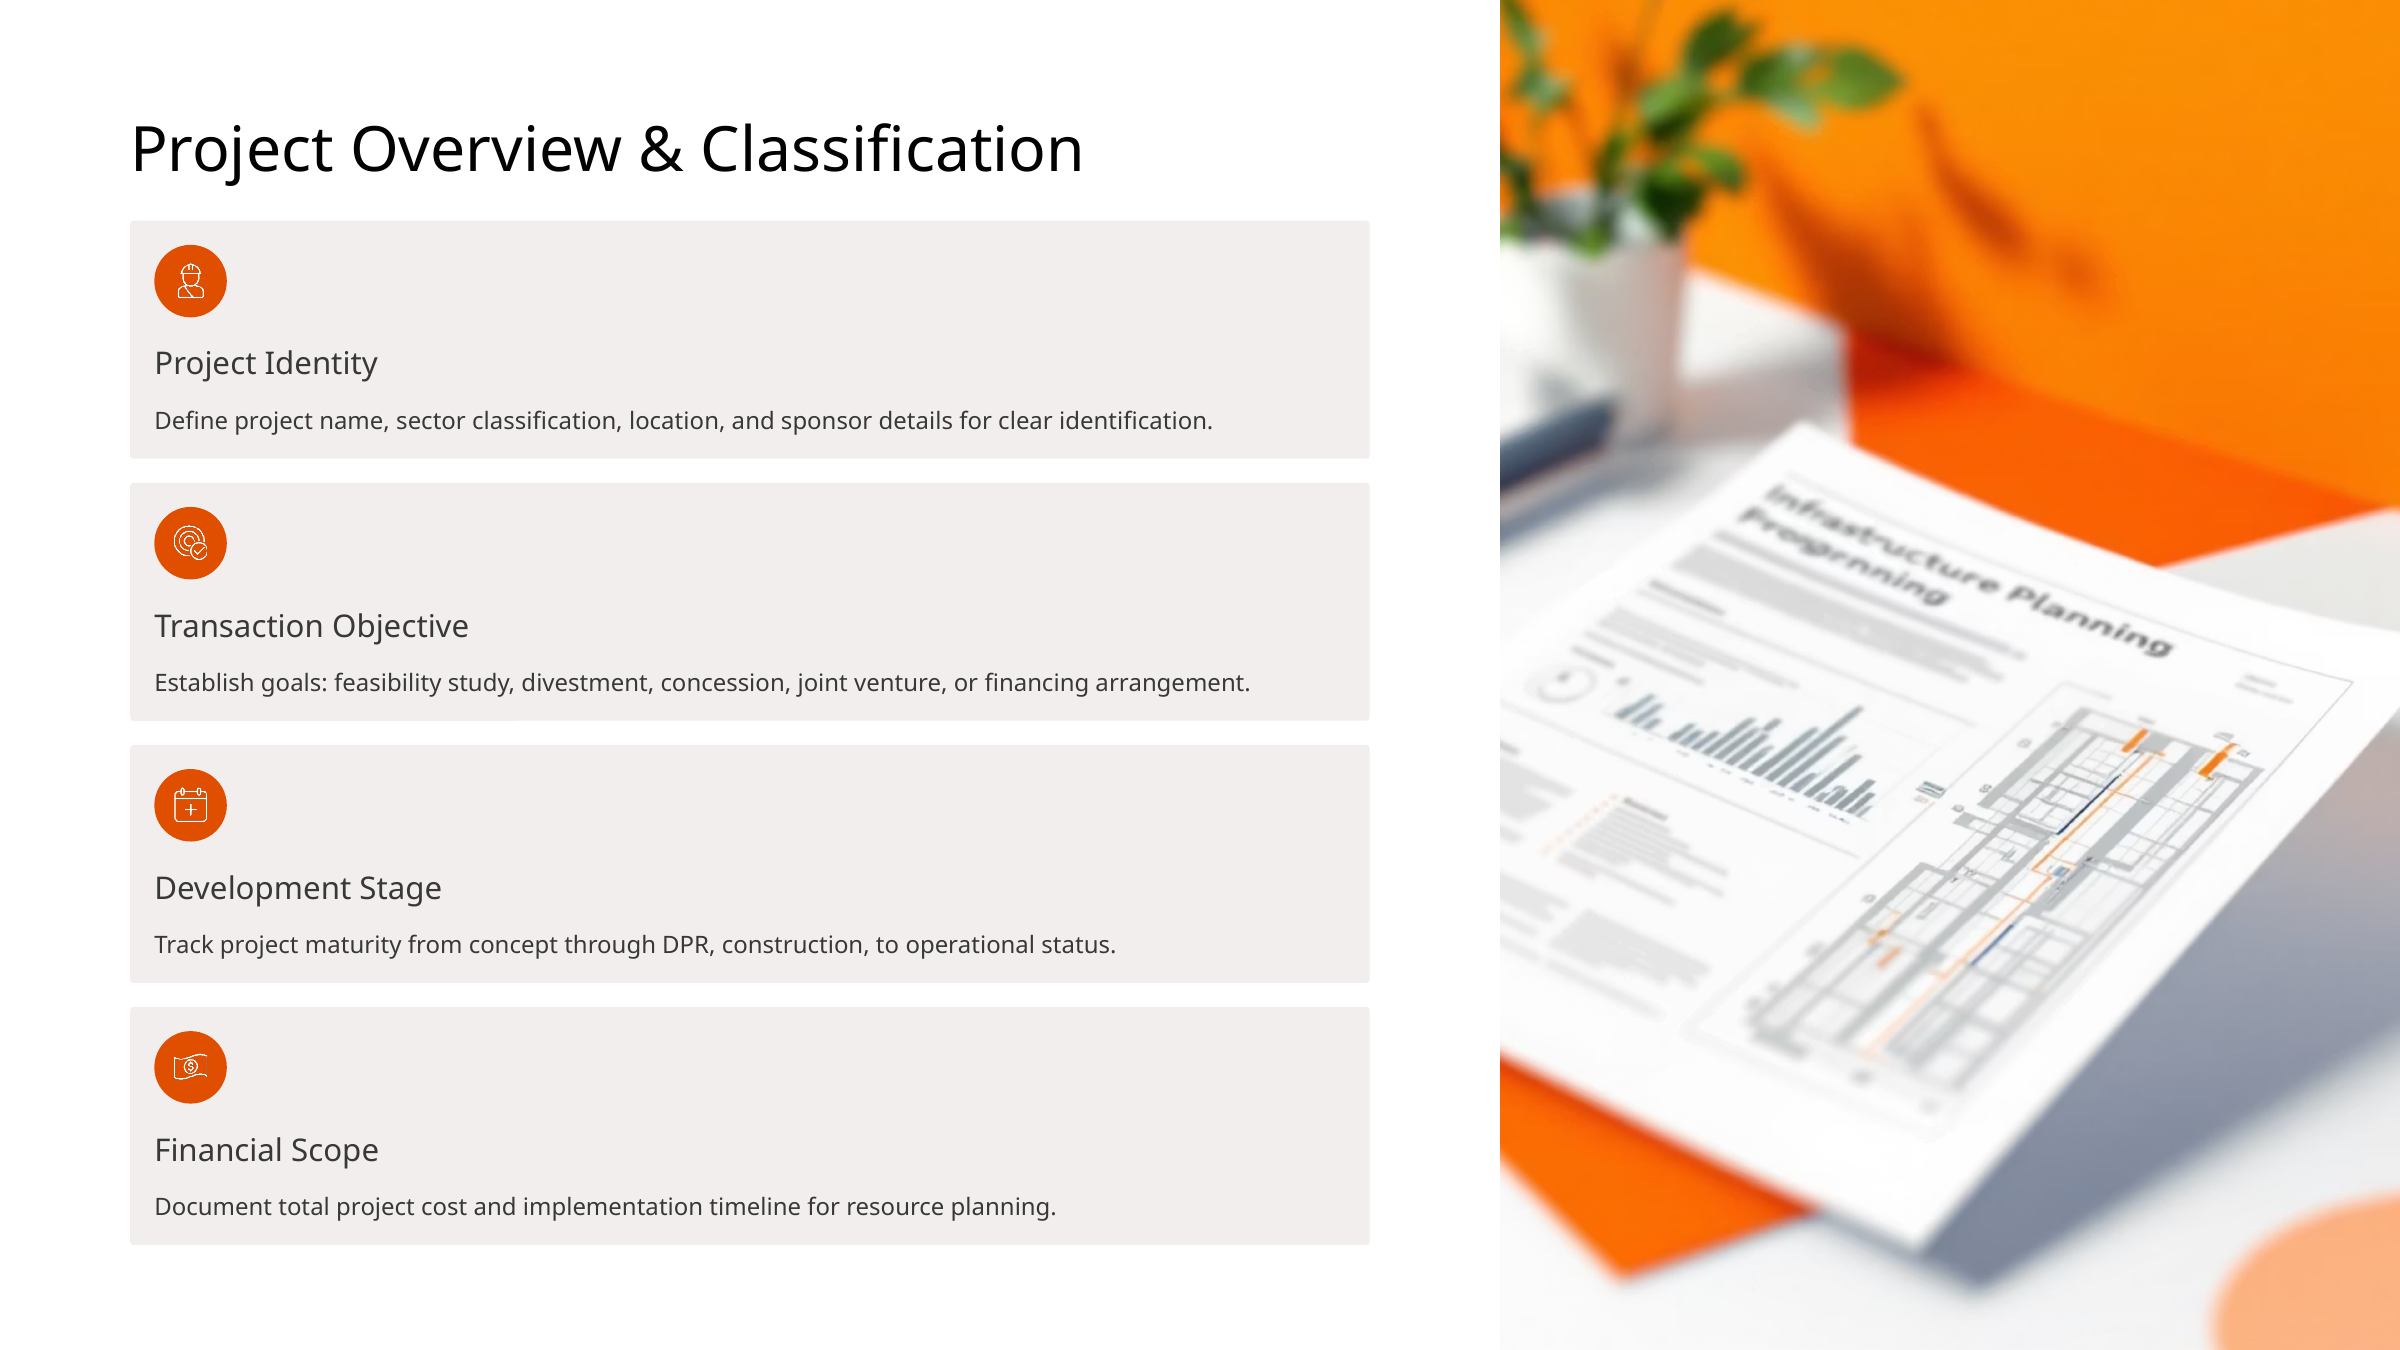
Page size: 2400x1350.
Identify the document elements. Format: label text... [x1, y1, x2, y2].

text_box Project Overview & Classification [130, 105, 1081, 185]
text_box Document total project cost and implementation timeline for resource planning. [154, 1182, 1346, 1221]
text_box [154, 769, 227, 842]
text_box Define project name, sector classification, location, and sponsor details for clear identification. [154, 395, 1346, 435]
text_box Financial Scope [154, 1127, 472, 1168]
text_box [154, 506, 227, 580]
picture [1499, 0, 2400, 1350]
text_box Project Identity [154, 341, 472, 382]
text_box [130, 1007, 1370, 1245]
picture [174, 260, 207, 302]
text_box [154, 244, 227, 318]
text_box [130, 744, 1370, 983]
picture [174, 1046, 207, 1088]
text_box Establish goals: feasibility study, divestment, concession, joint venture, or financing arrangement. [154, 657, 1346, 697]
text_box Transaction Objective [154, 603, 472, 644]
picture [174, 522, 207, 564]
text_box Development Stage [154, 865, 472, 906]
text_box [154, 1031, 227, 1104]
picture [174, 784, 207, 826]
text_box [130, 220, 1370, 459]
text_box [130, 482, 1370, 721]
text_box Track project maturity from concept through DPR, construction, to operational status. [154, 919, 1346, 959]
